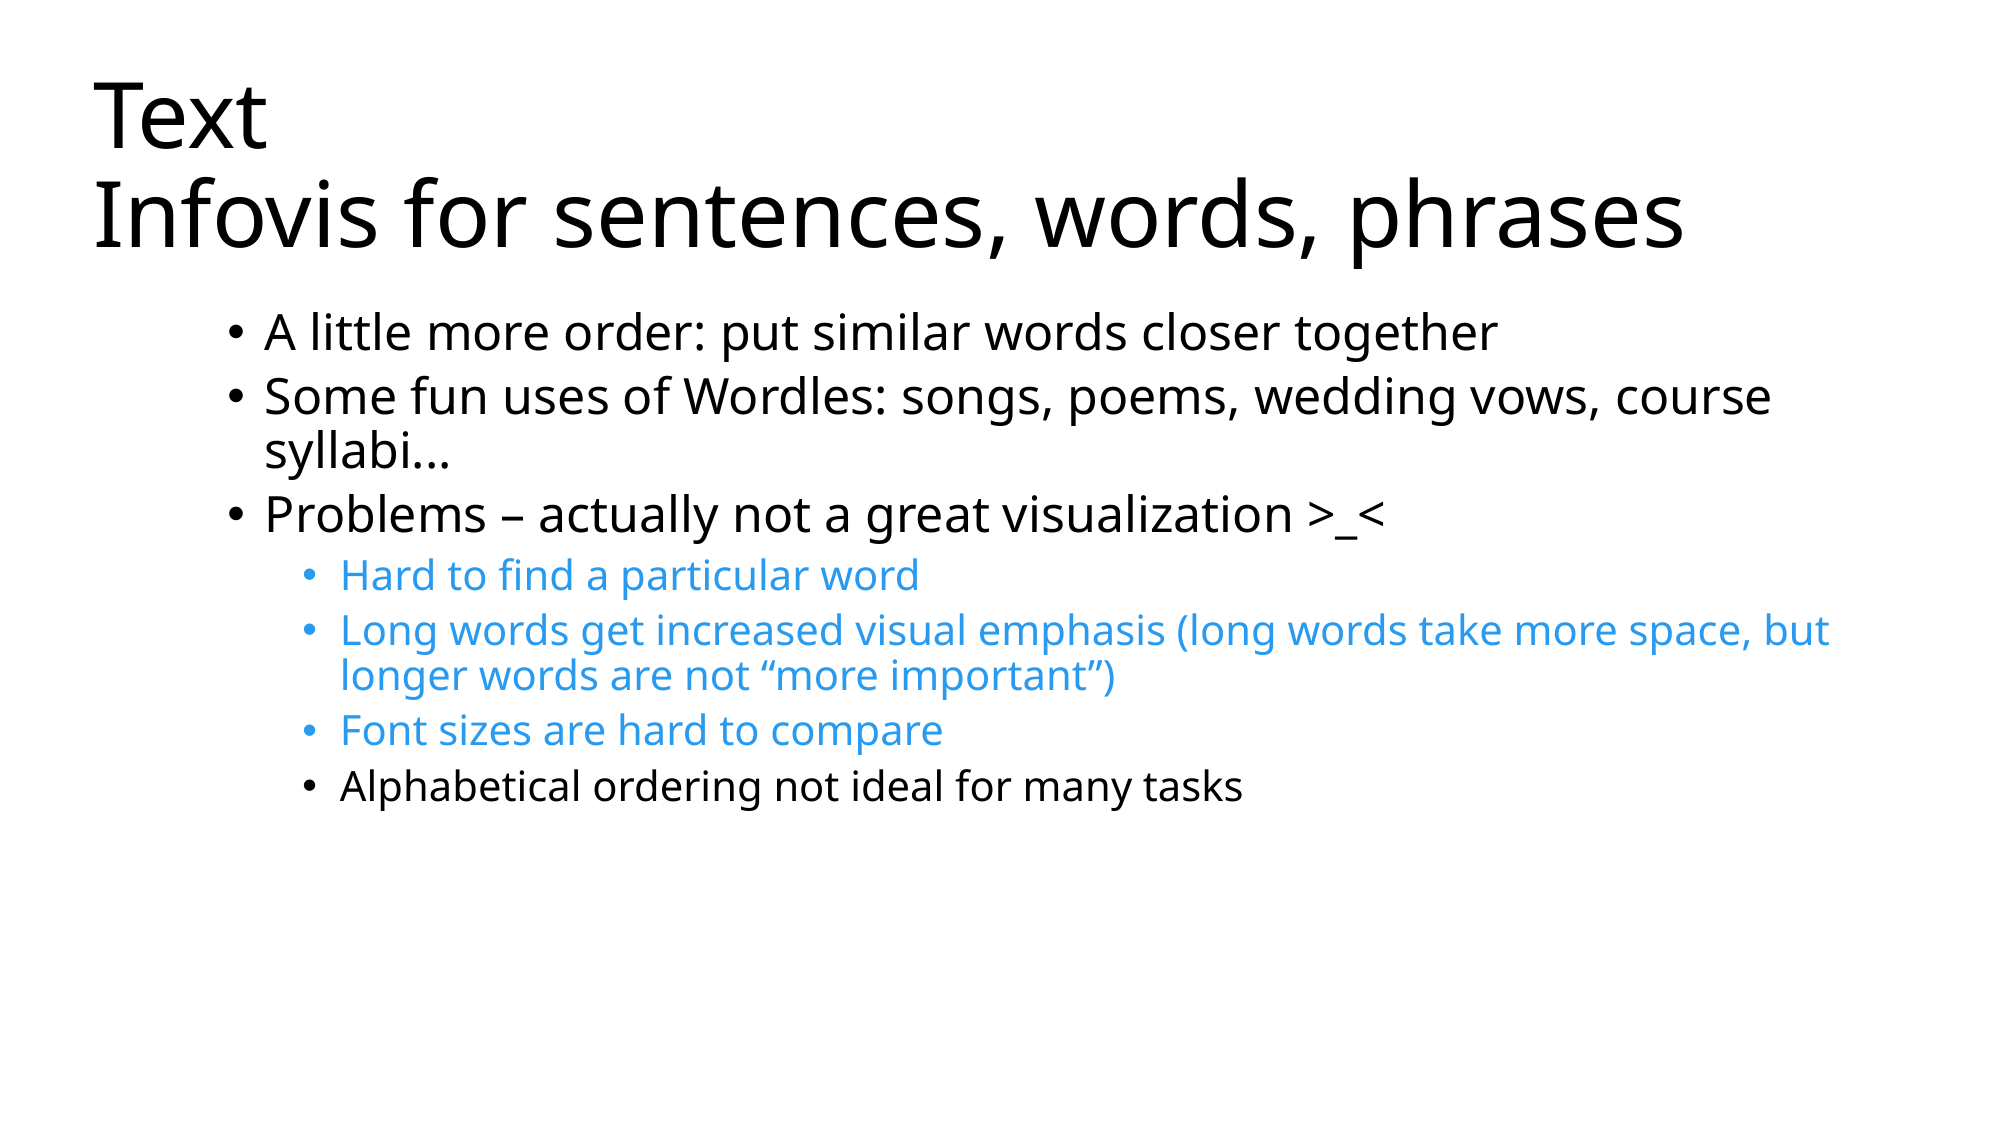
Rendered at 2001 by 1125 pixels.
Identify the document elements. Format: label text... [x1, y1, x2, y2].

list A little more order: put similar words closer together Some fun uses of Wordles: songs, poems, wedding vows, course syllabi... Problems – actually not a great visualization >_< Hard to find a particular word Long words get increased visual emphasis (long words take more space, but longer words are not “more important”) Font sizes are hard to compare Alphabetical ordering not ideal for many tasks [137, 299, 1863, 1014]
title Text Infovis for sentences, words, phrases [78, 59, 1924, 278]
